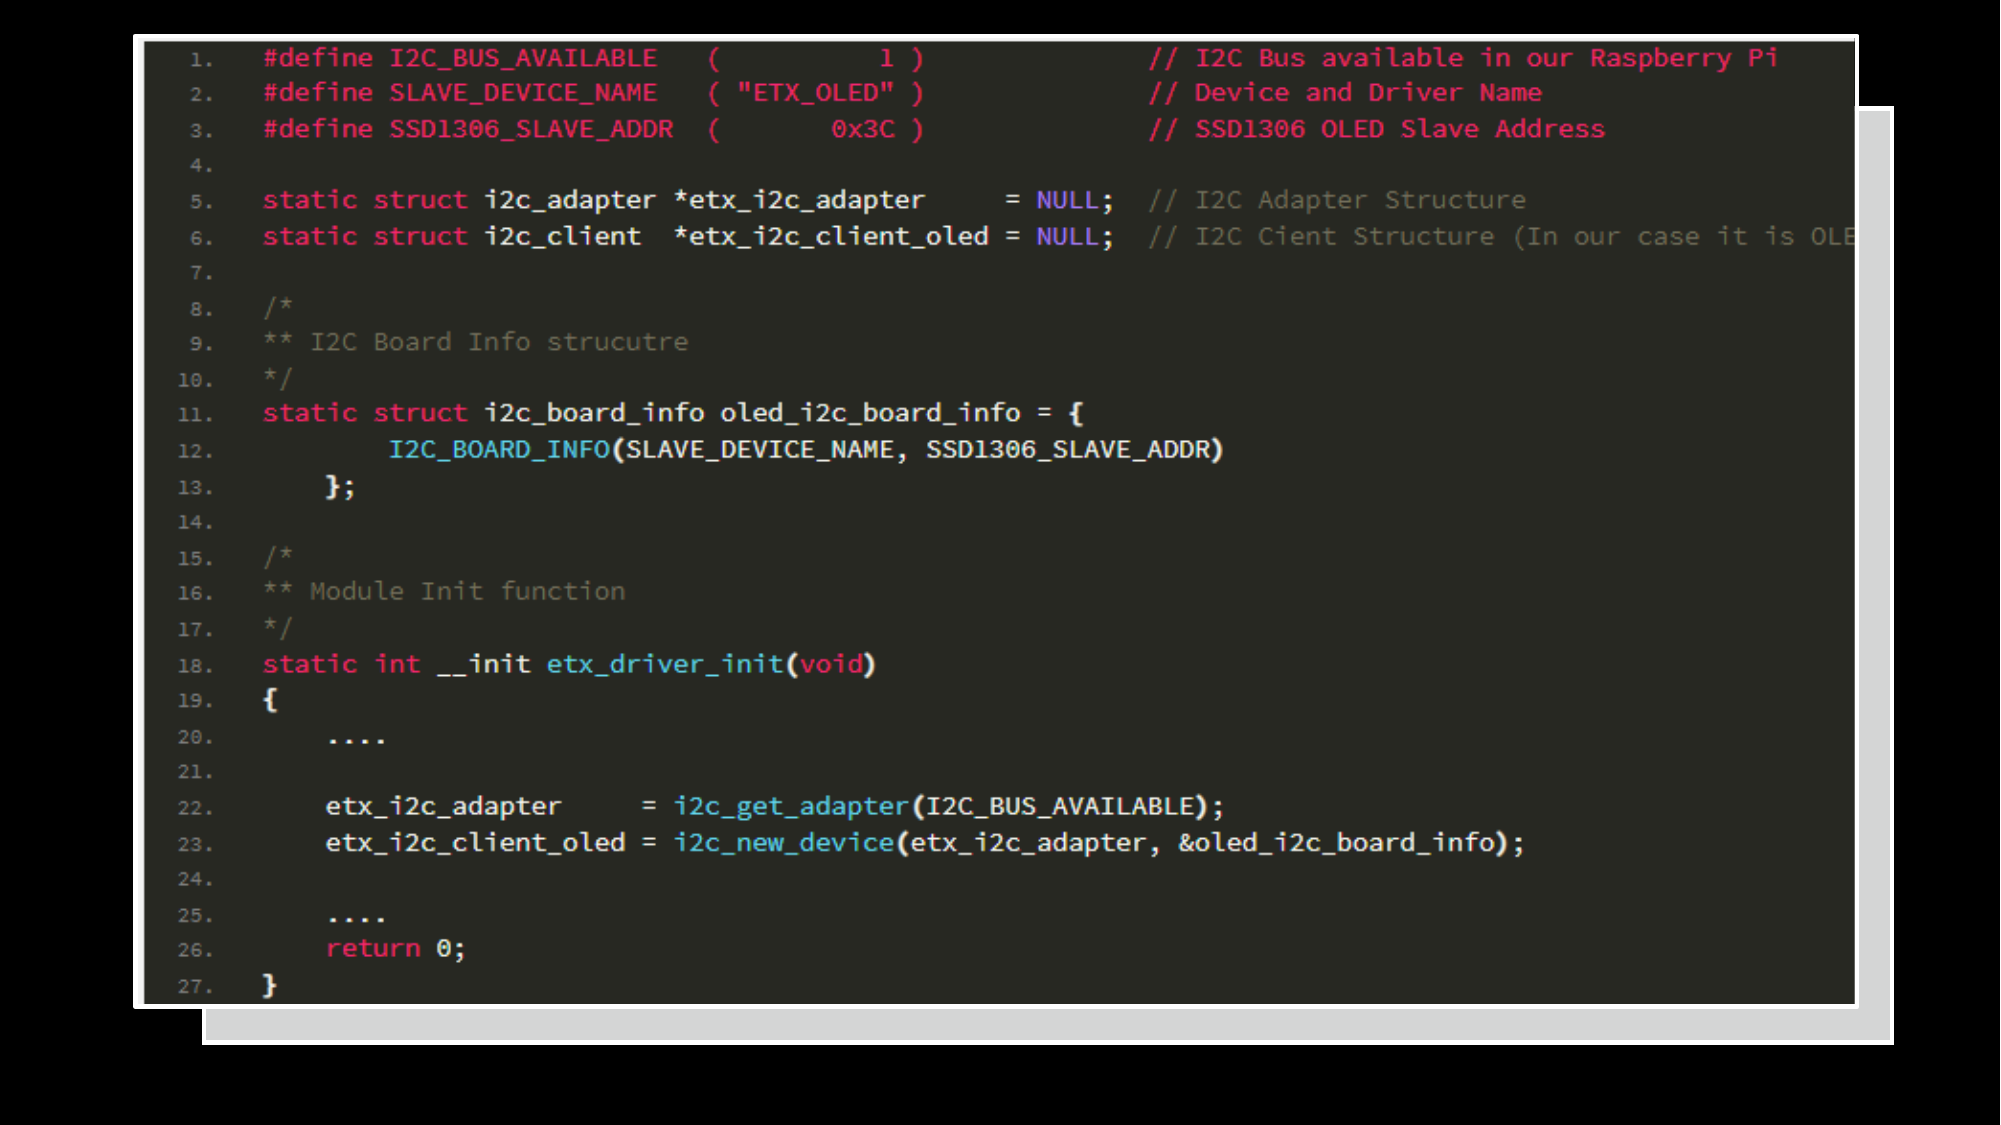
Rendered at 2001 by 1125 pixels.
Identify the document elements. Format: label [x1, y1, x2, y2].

text_box [203, 108, 1893, 1044]
text_box [0, 0, 2000, 1125]
picture [137, 38, 1855, 1005]
